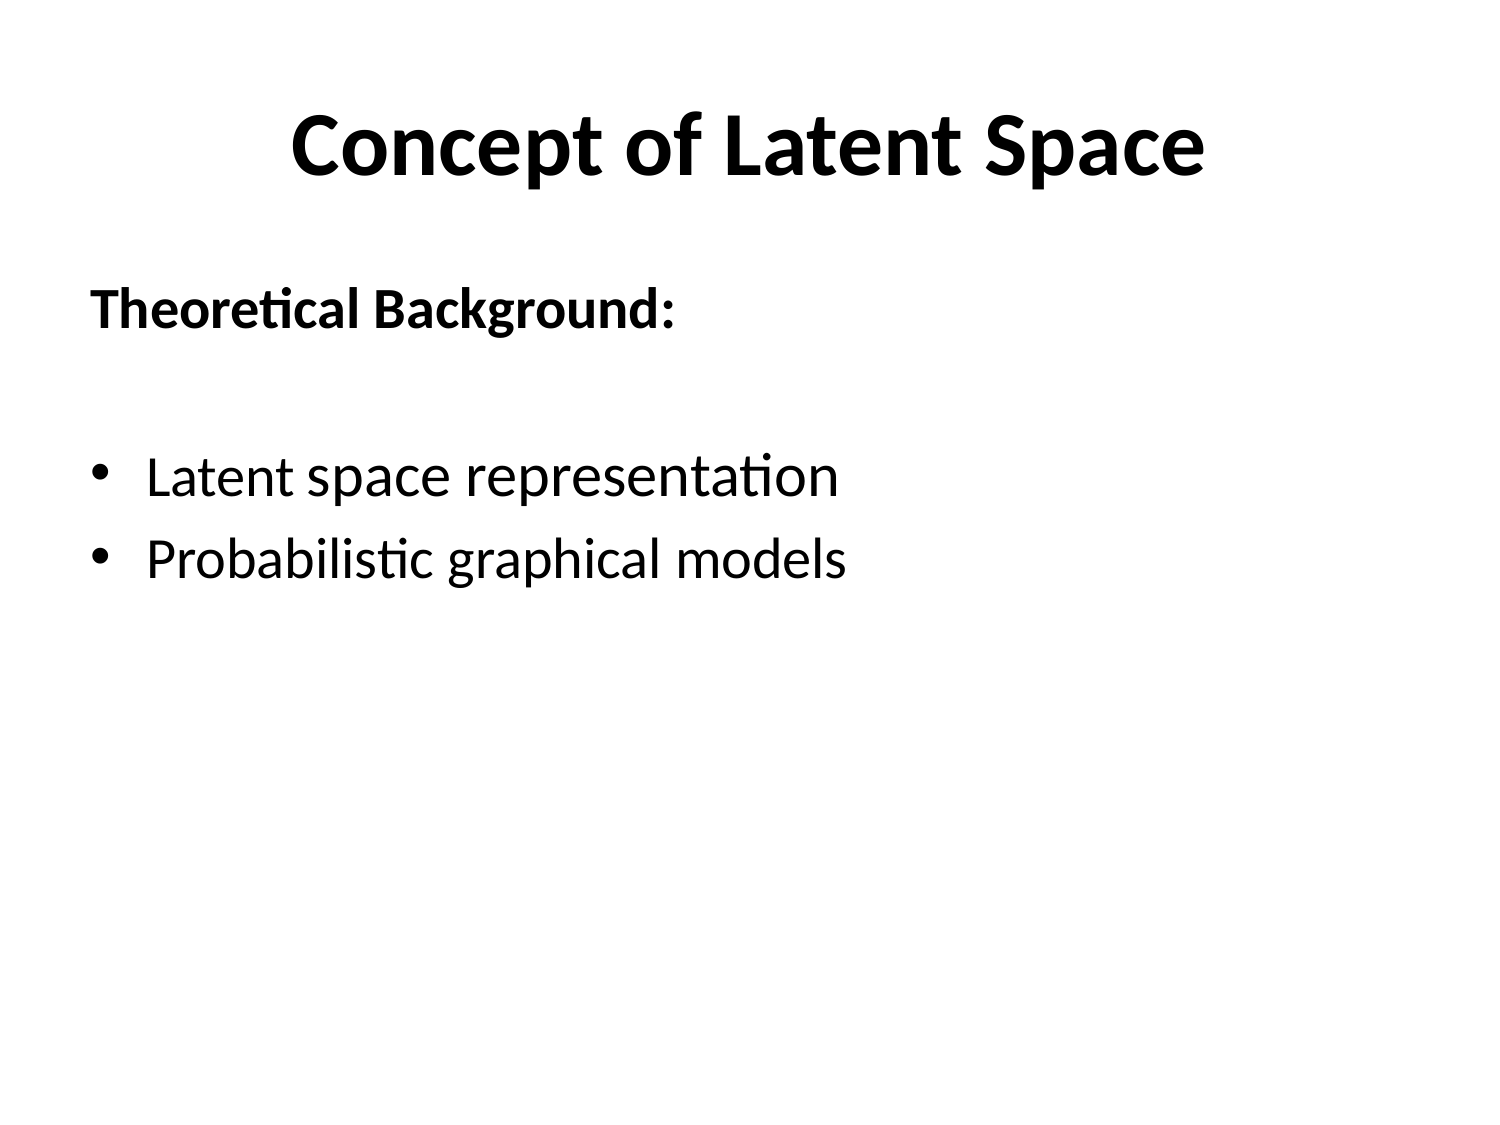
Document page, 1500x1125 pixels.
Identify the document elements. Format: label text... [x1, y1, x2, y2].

title Concept of Latent Space [75, 45, 1425, 233]
list Theoretical Background: Latent space representation Probabilistic graphical models [75, 262, 1425, 1005]
